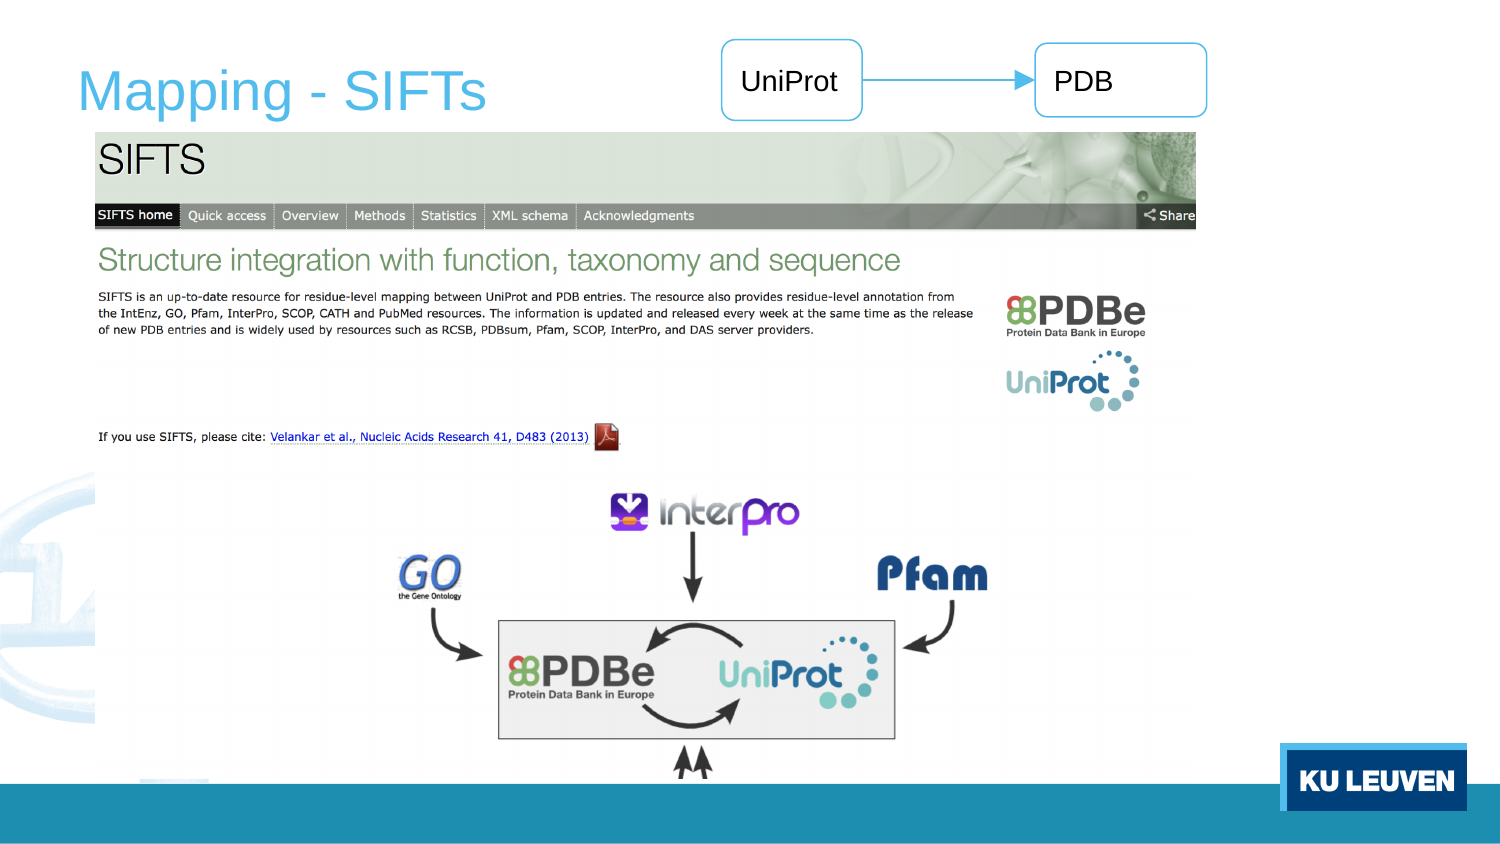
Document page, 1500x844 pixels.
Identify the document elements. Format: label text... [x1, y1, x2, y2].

title Mapping - SIFTs [66, 22, 1467, 133]
text_box PDB [1035, 43, 1207, 117]
picture [0, 132, 1196, 783]
text_box UniProt [721, 39, 863, 121]
picture [1280, 743, 1467, 811]
